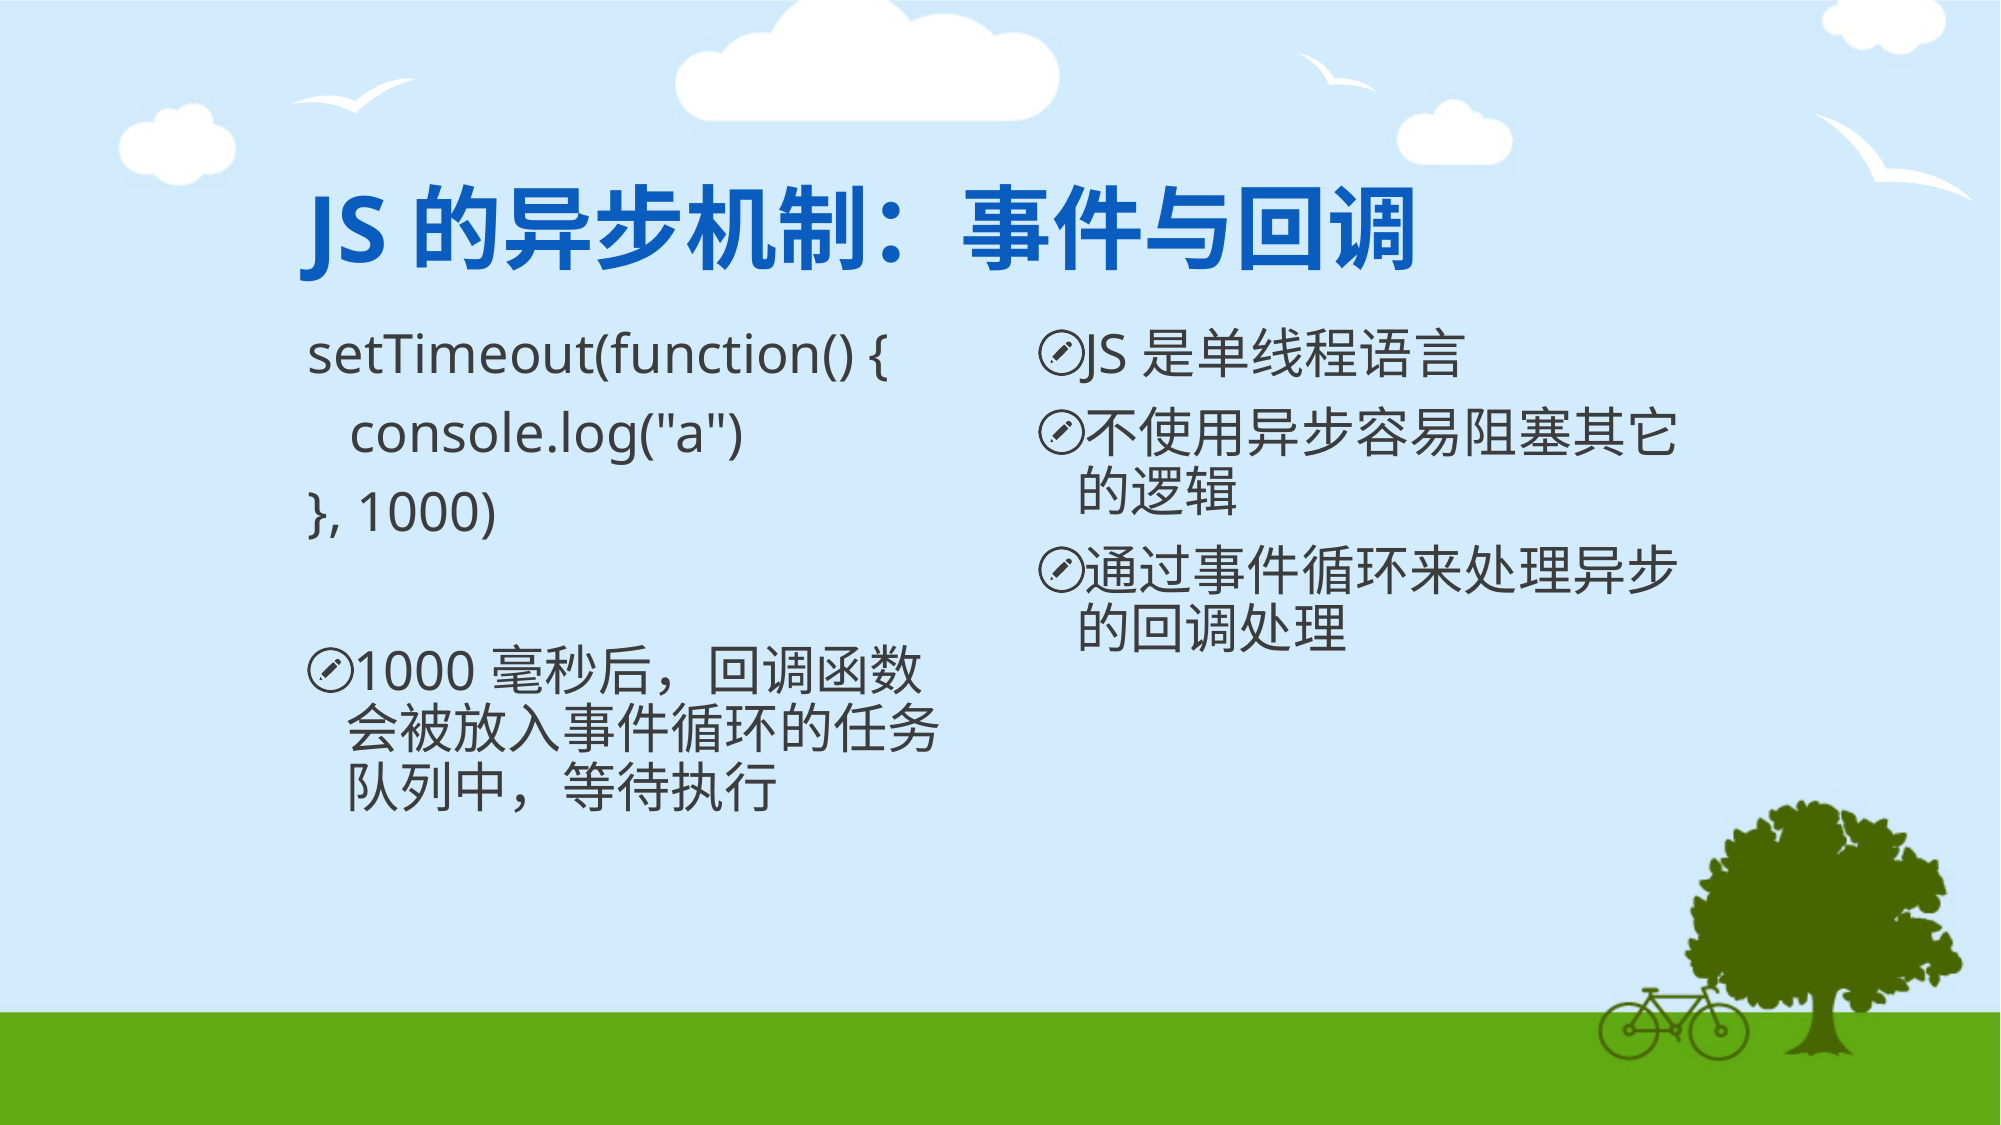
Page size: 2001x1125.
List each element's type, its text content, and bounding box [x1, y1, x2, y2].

list JS是单线程语言 不使用异步容易阻塞其它的逻辑 通过事件循环来处理异步的回调处理 [1023, 319, 1705, 1029]
list setTimeout(function() { console.log("a") }, 1000) 1000毫秒后，回调函数会被放入事件循环的任务队列中，等待执行 [292, 319, 974, 1029]
picture [0, 0, 2001, 1125]
title JS的异步机制：事件与回调 [292, 168, 1705, 298]
